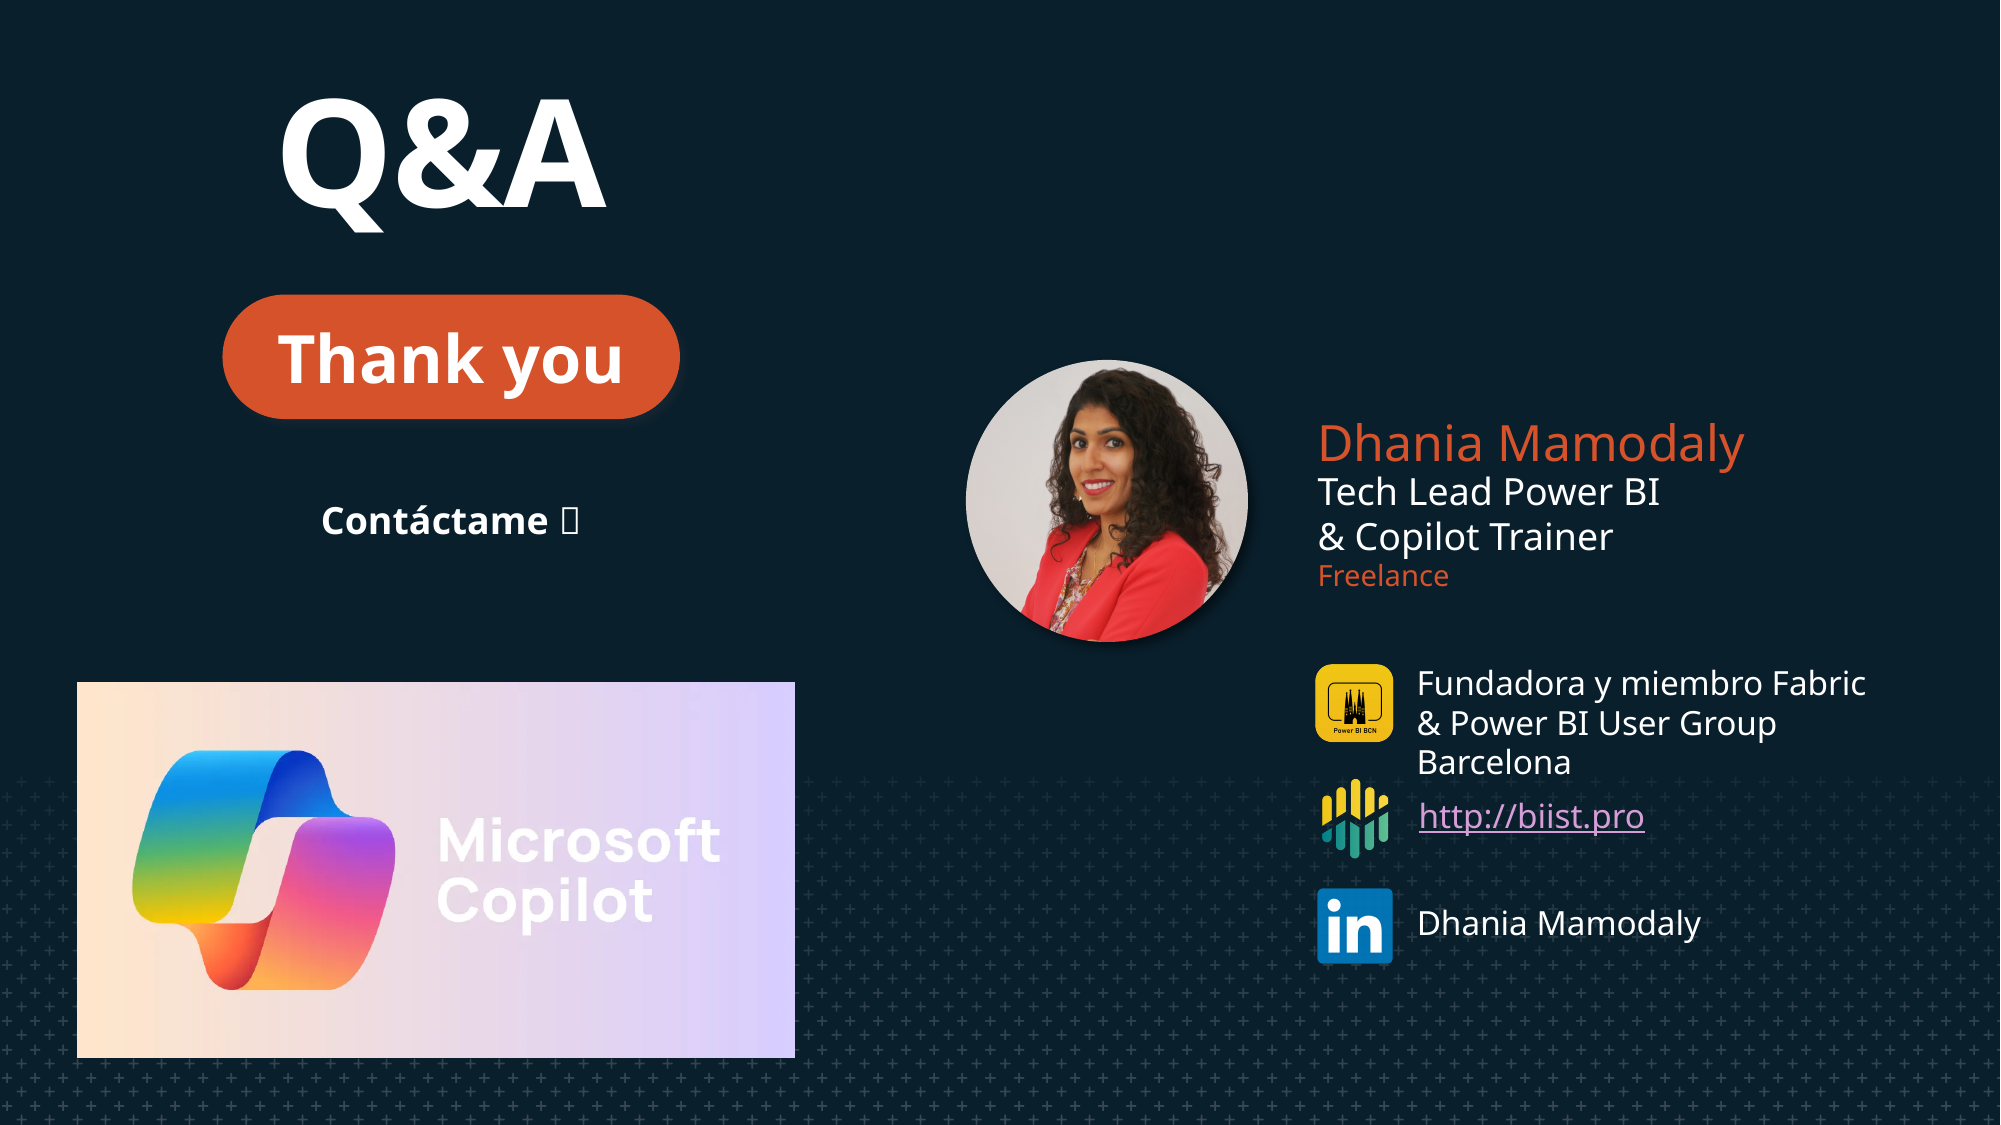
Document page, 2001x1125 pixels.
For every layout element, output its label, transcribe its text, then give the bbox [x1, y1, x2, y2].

text_box Thank you [222, 294, 680, 356]
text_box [0, 356, 2000, 1125]
picture [965, 359, 1249, 643]
text_box Q&A [0, 57, 882, 238]
picture [1311, 769, 1401, 868]
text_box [1317, 410, 1840, 594]
picture [1300, 654, 1410, 751]
picture [77, 682, 795, 1058]
picture [1317, 888, 1393, 964]
